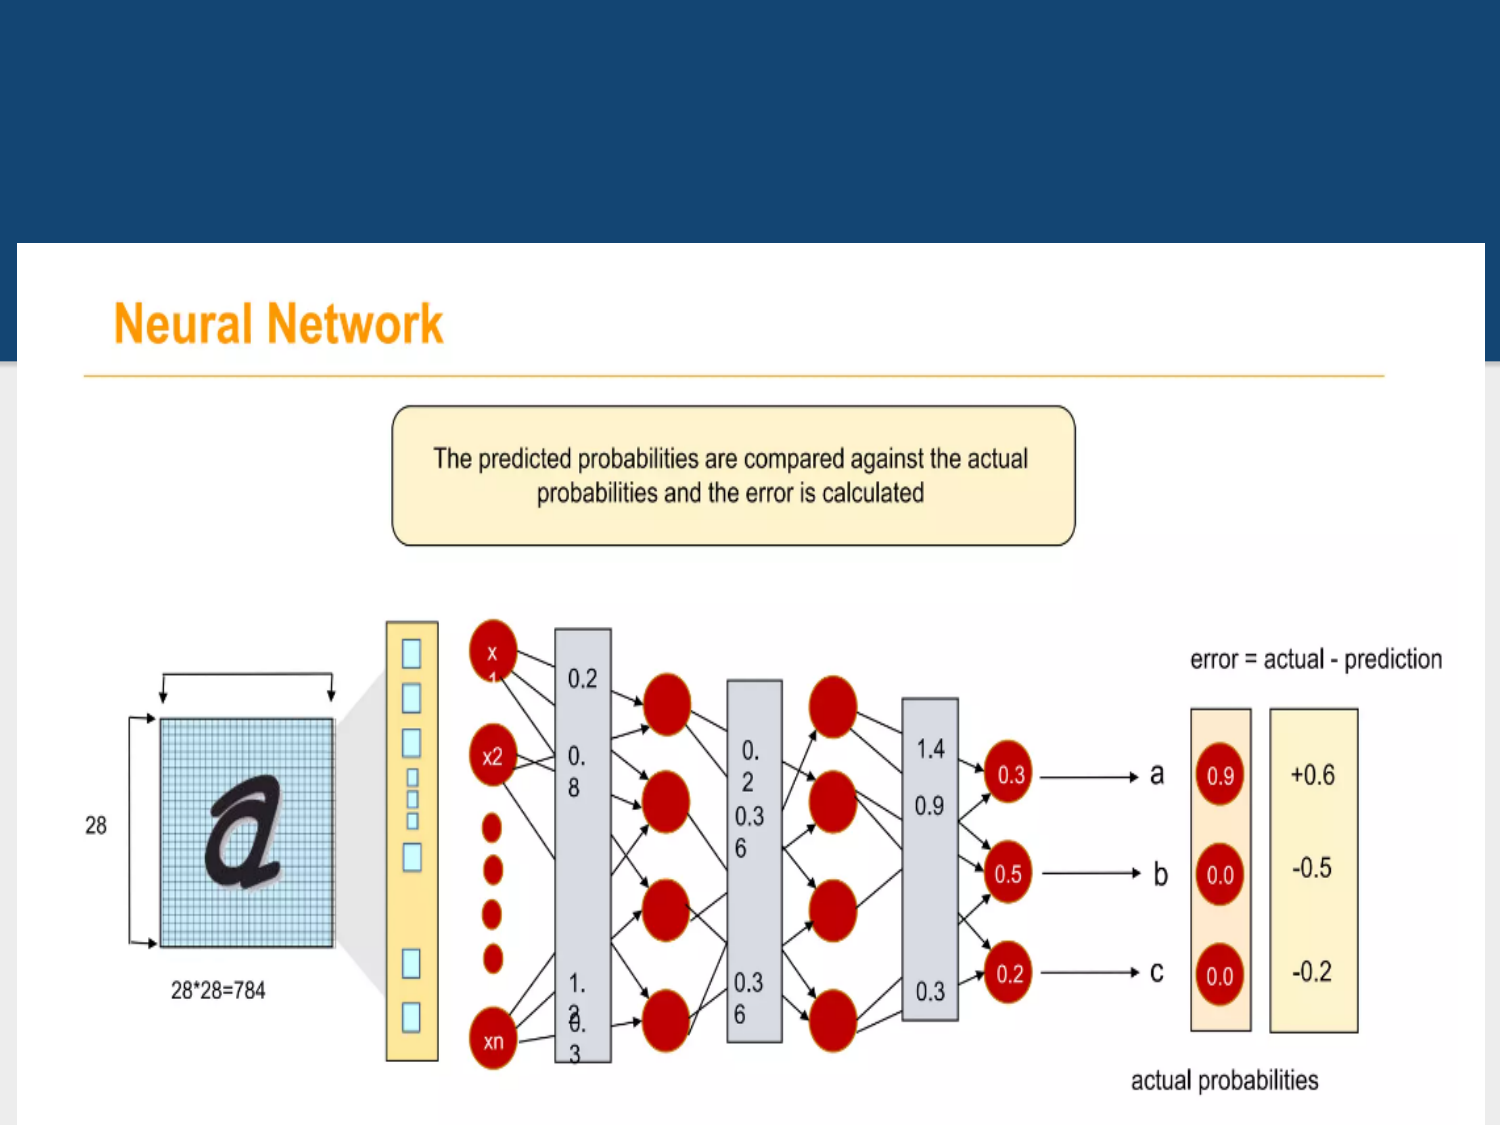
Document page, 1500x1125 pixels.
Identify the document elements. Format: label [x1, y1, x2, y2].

picture [0, 243, 1500, 1125]
